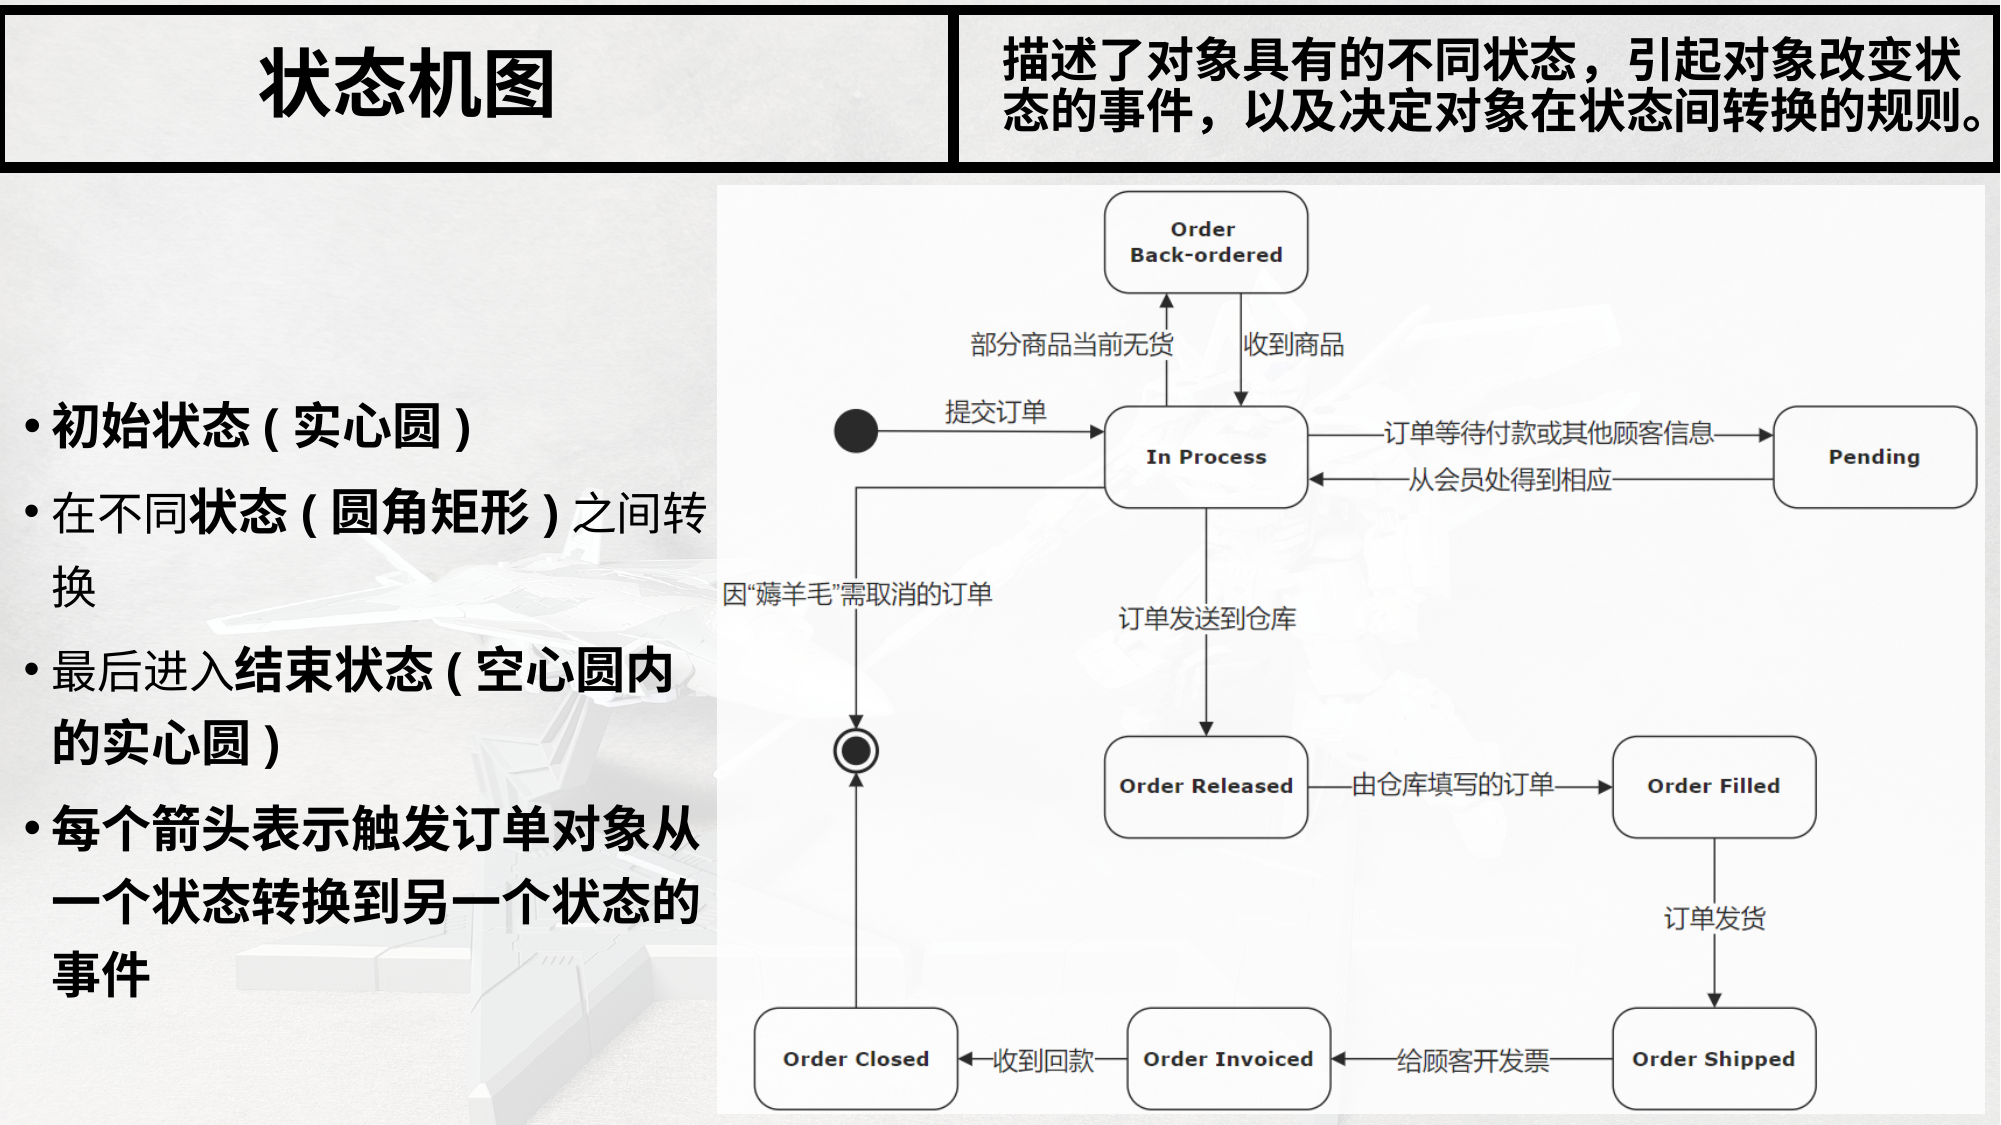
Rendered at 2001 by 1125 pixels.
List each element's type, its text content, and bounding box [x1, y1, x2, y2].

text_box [0, 9, 2000, 168]
text_box 初始状态(实心圆) 在不同状态(圆角矩形)之间转换 最后进入结束状态(空心圆内的实心圆) 每个箭头表示触发订单对象从一个状态转换到另一个状态的事件 [8, 374, 717, 926]
picture [717, 185, 1985, 1115]
